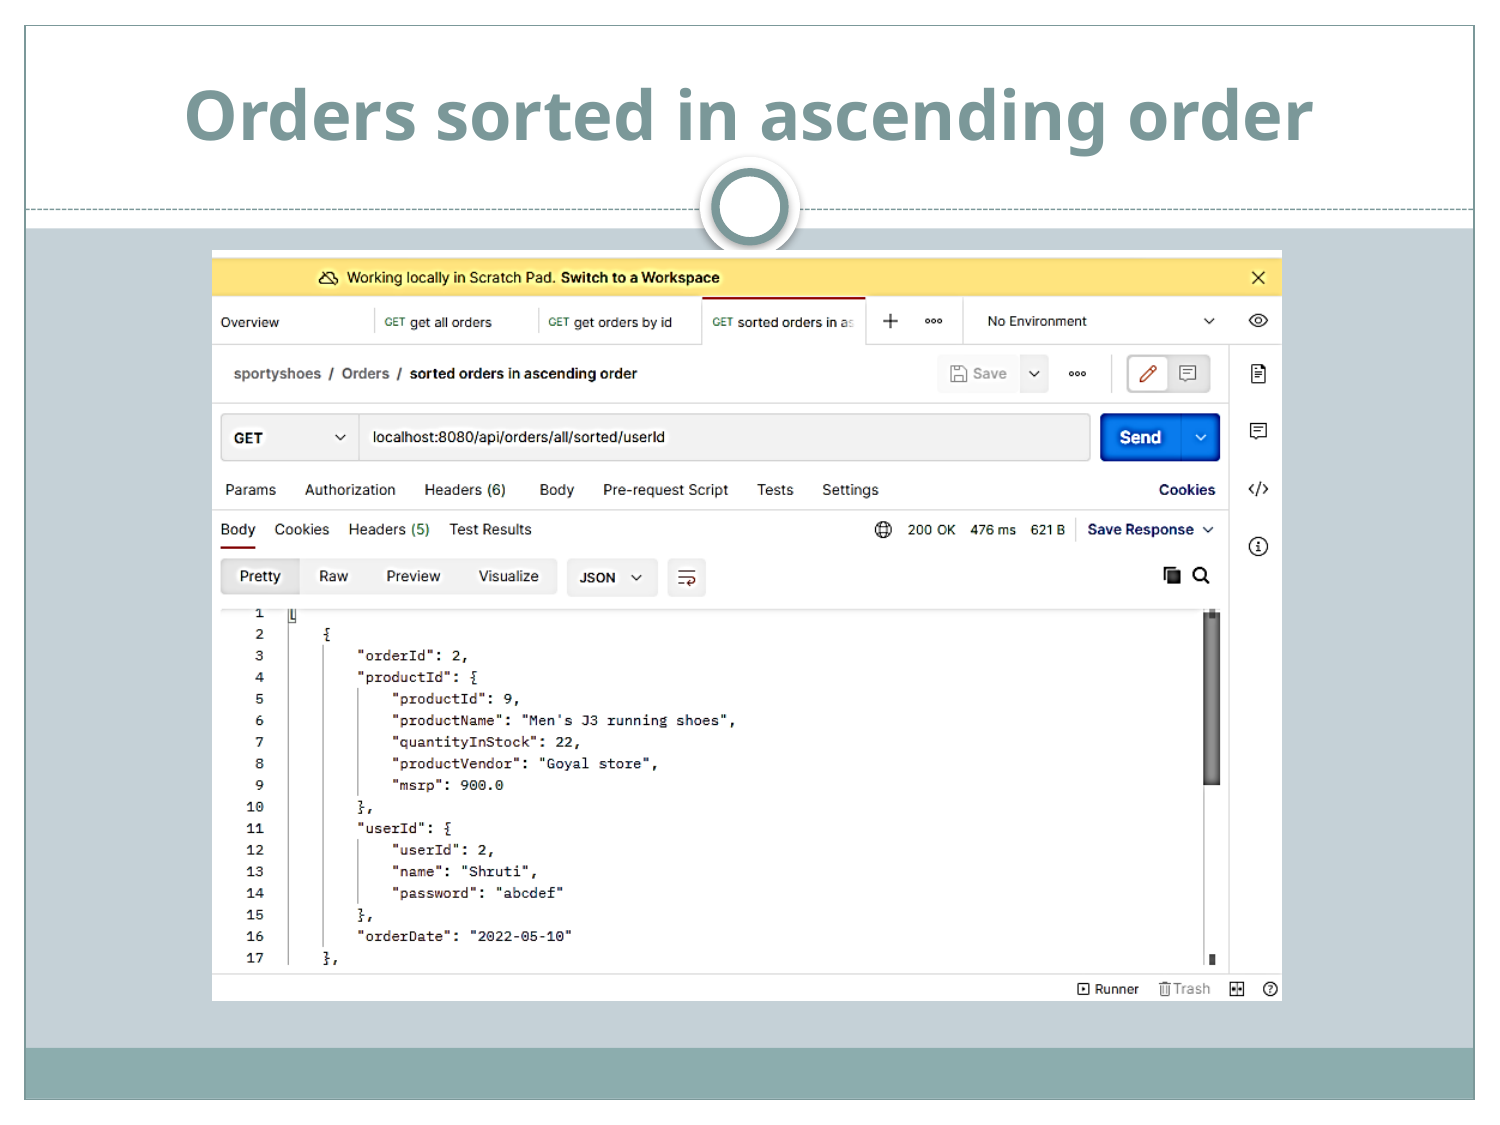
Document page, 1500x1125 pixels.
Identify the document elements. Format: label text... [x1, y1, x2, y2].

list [211, 250, 1283, 1001]
title Orders sorted in ascending order [49, 37, 1450, 162]
